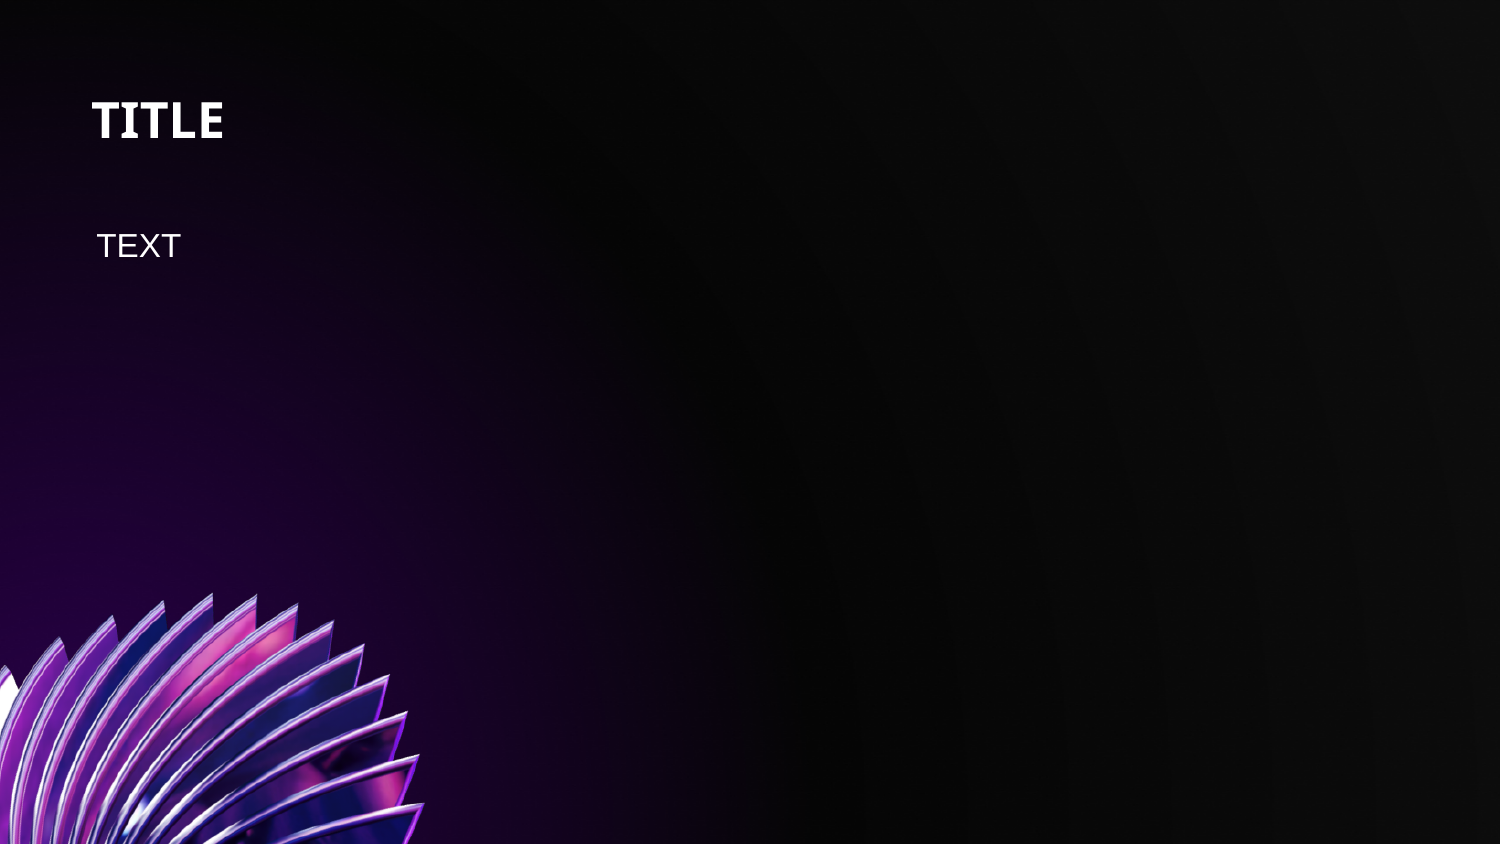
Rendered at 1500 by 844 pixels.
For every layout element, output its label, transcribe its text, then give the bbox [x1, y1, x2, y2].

picture [0, 0, 1500, 844]
text_box TEXT [81, 216, 1379, 609]
text_box TITLE [76, 80, 1379, 209]
